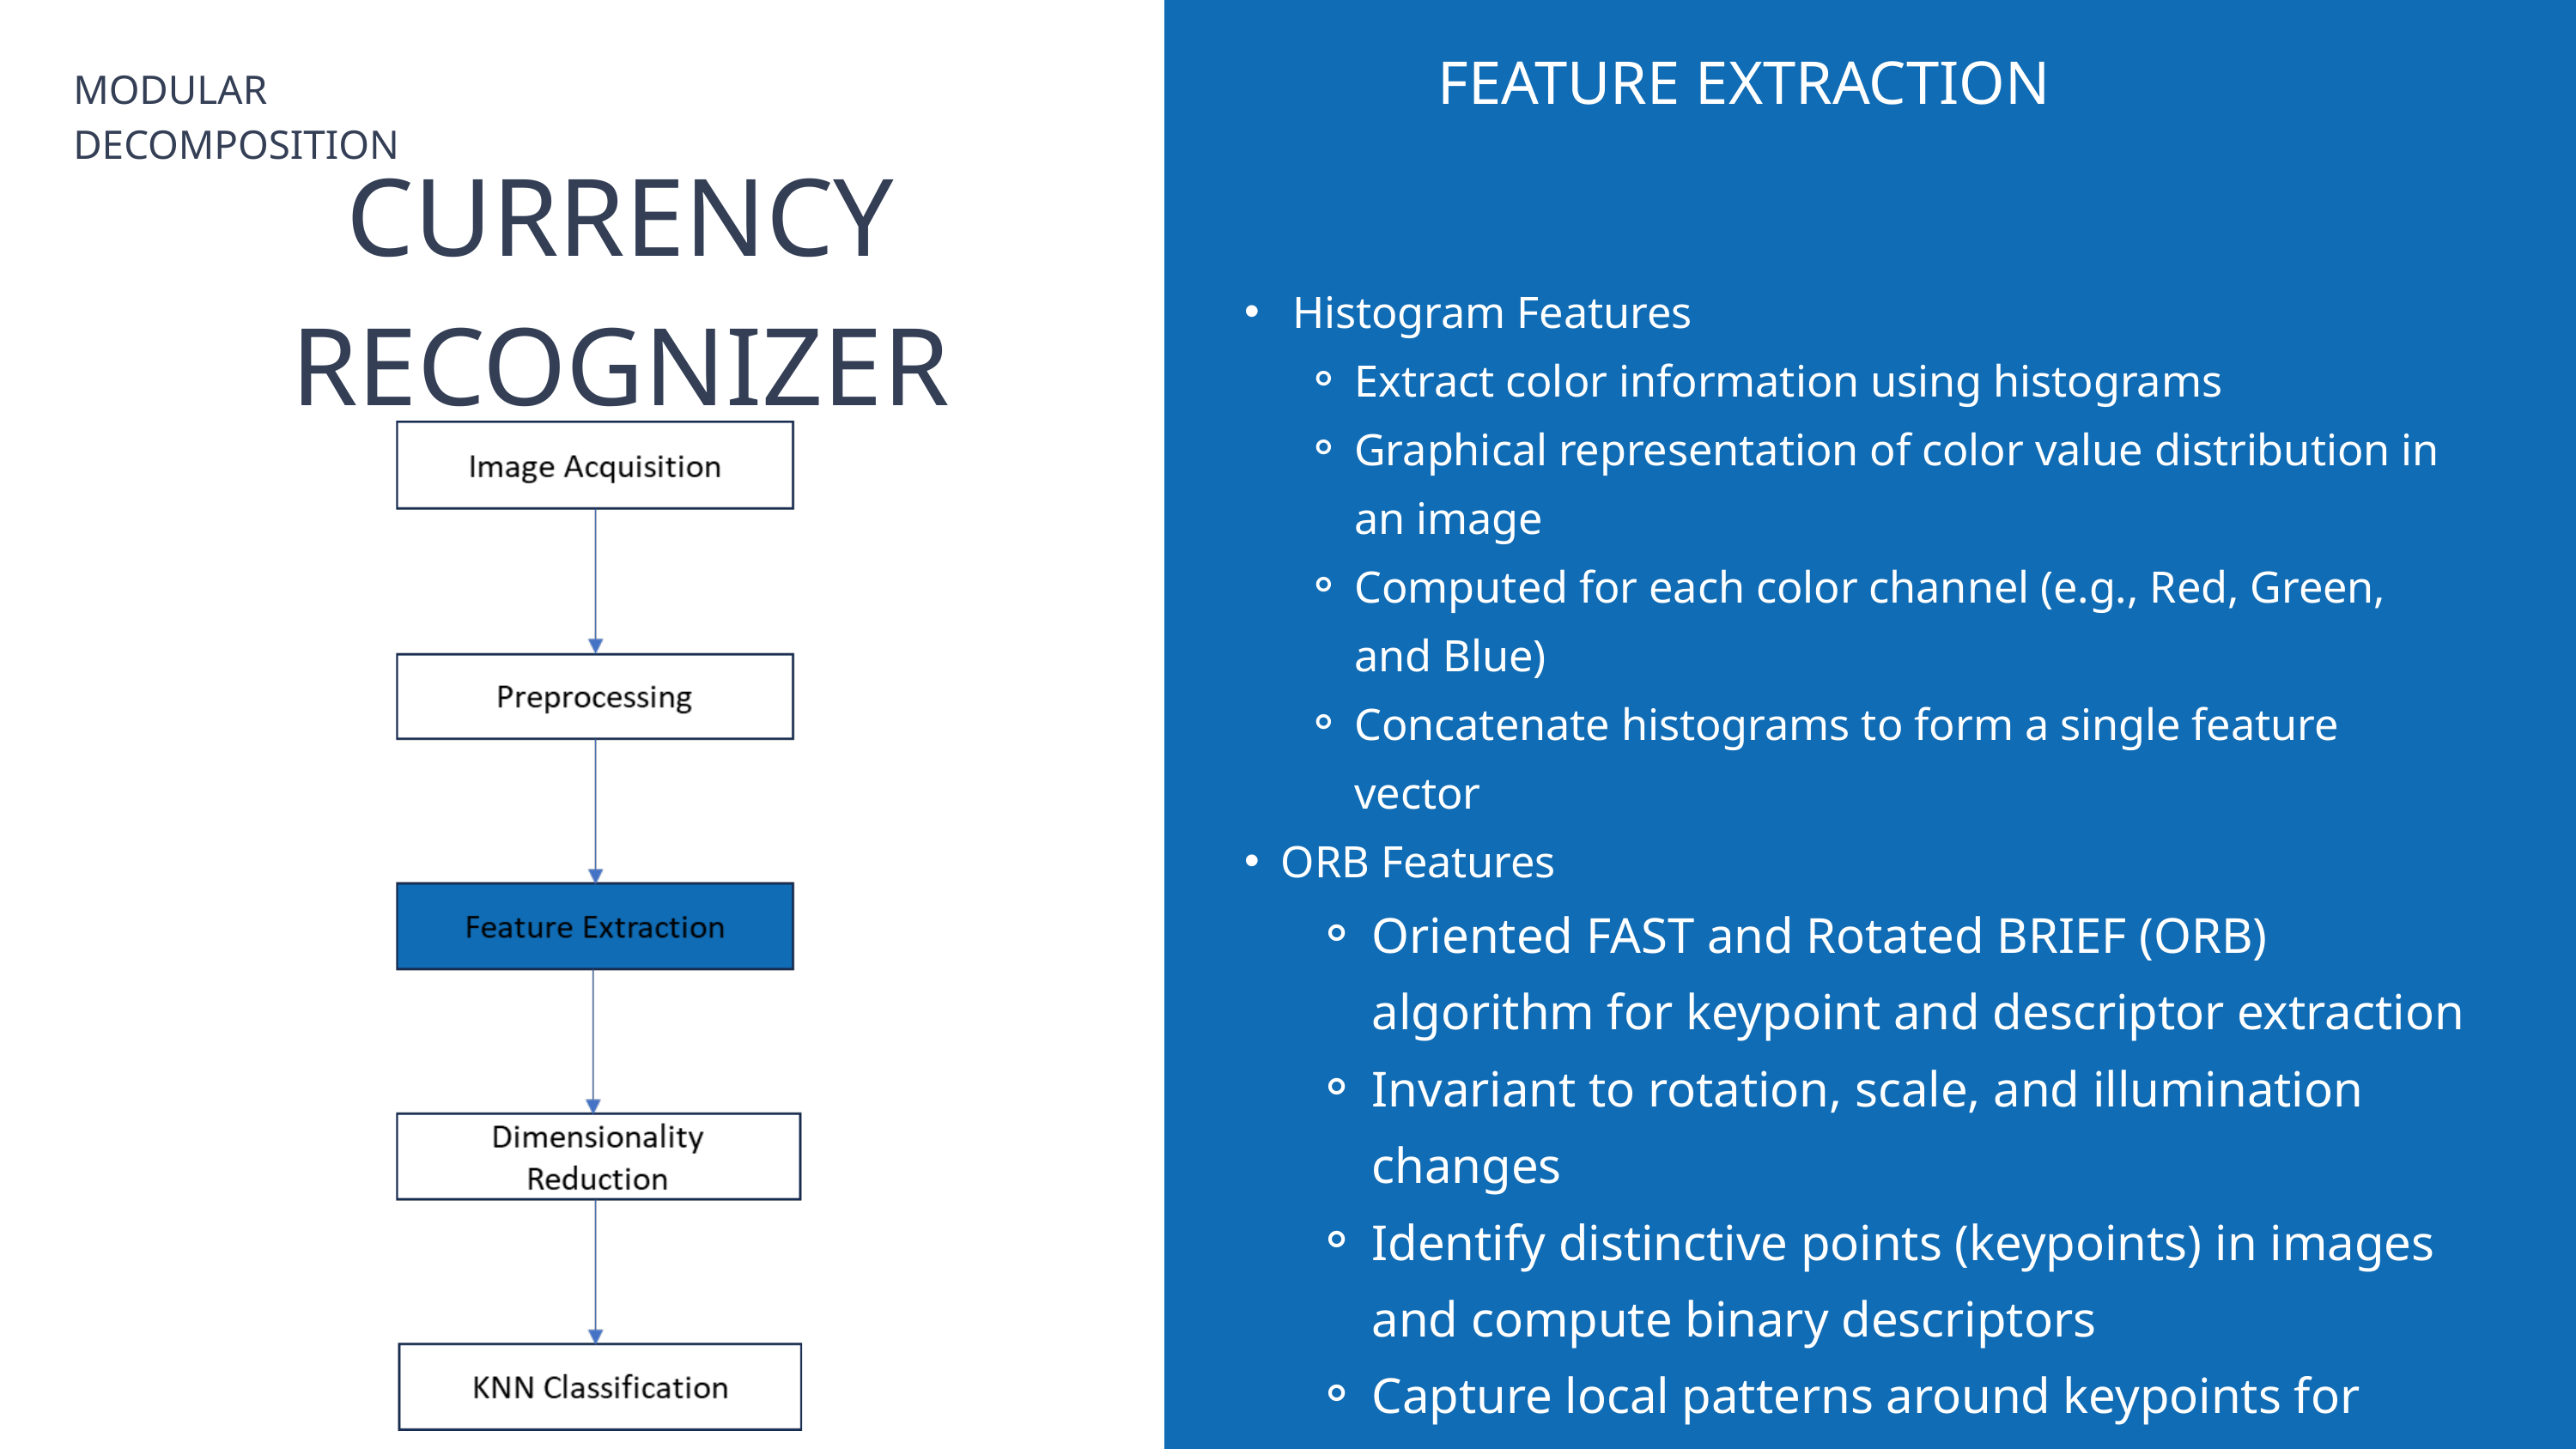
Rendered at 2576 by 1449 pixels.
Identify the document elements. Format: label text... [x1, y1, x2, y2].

text_box Histogram Features Extract color information using histograms Graphical representation of color value distribution in an image Computed for each color channel (e.g., Red, Green, and Blue) Concatenate histograms to form a single feature vector ORB Features Oriented FAST and Rotated BRIEF (ORB) algorithm for keypoint and descriptor extraction Invariant to rotation, scale, and illumination changes Identify distinctive points (keypoints) in images and compute binary descriptors Capture local patterns around keypoints for classification [1207, 268, 2474, 1449]
text_box FEATURE EXTRACTION [1422, 33, 2371, 215]
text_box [0, 0, 1165, 1449]
